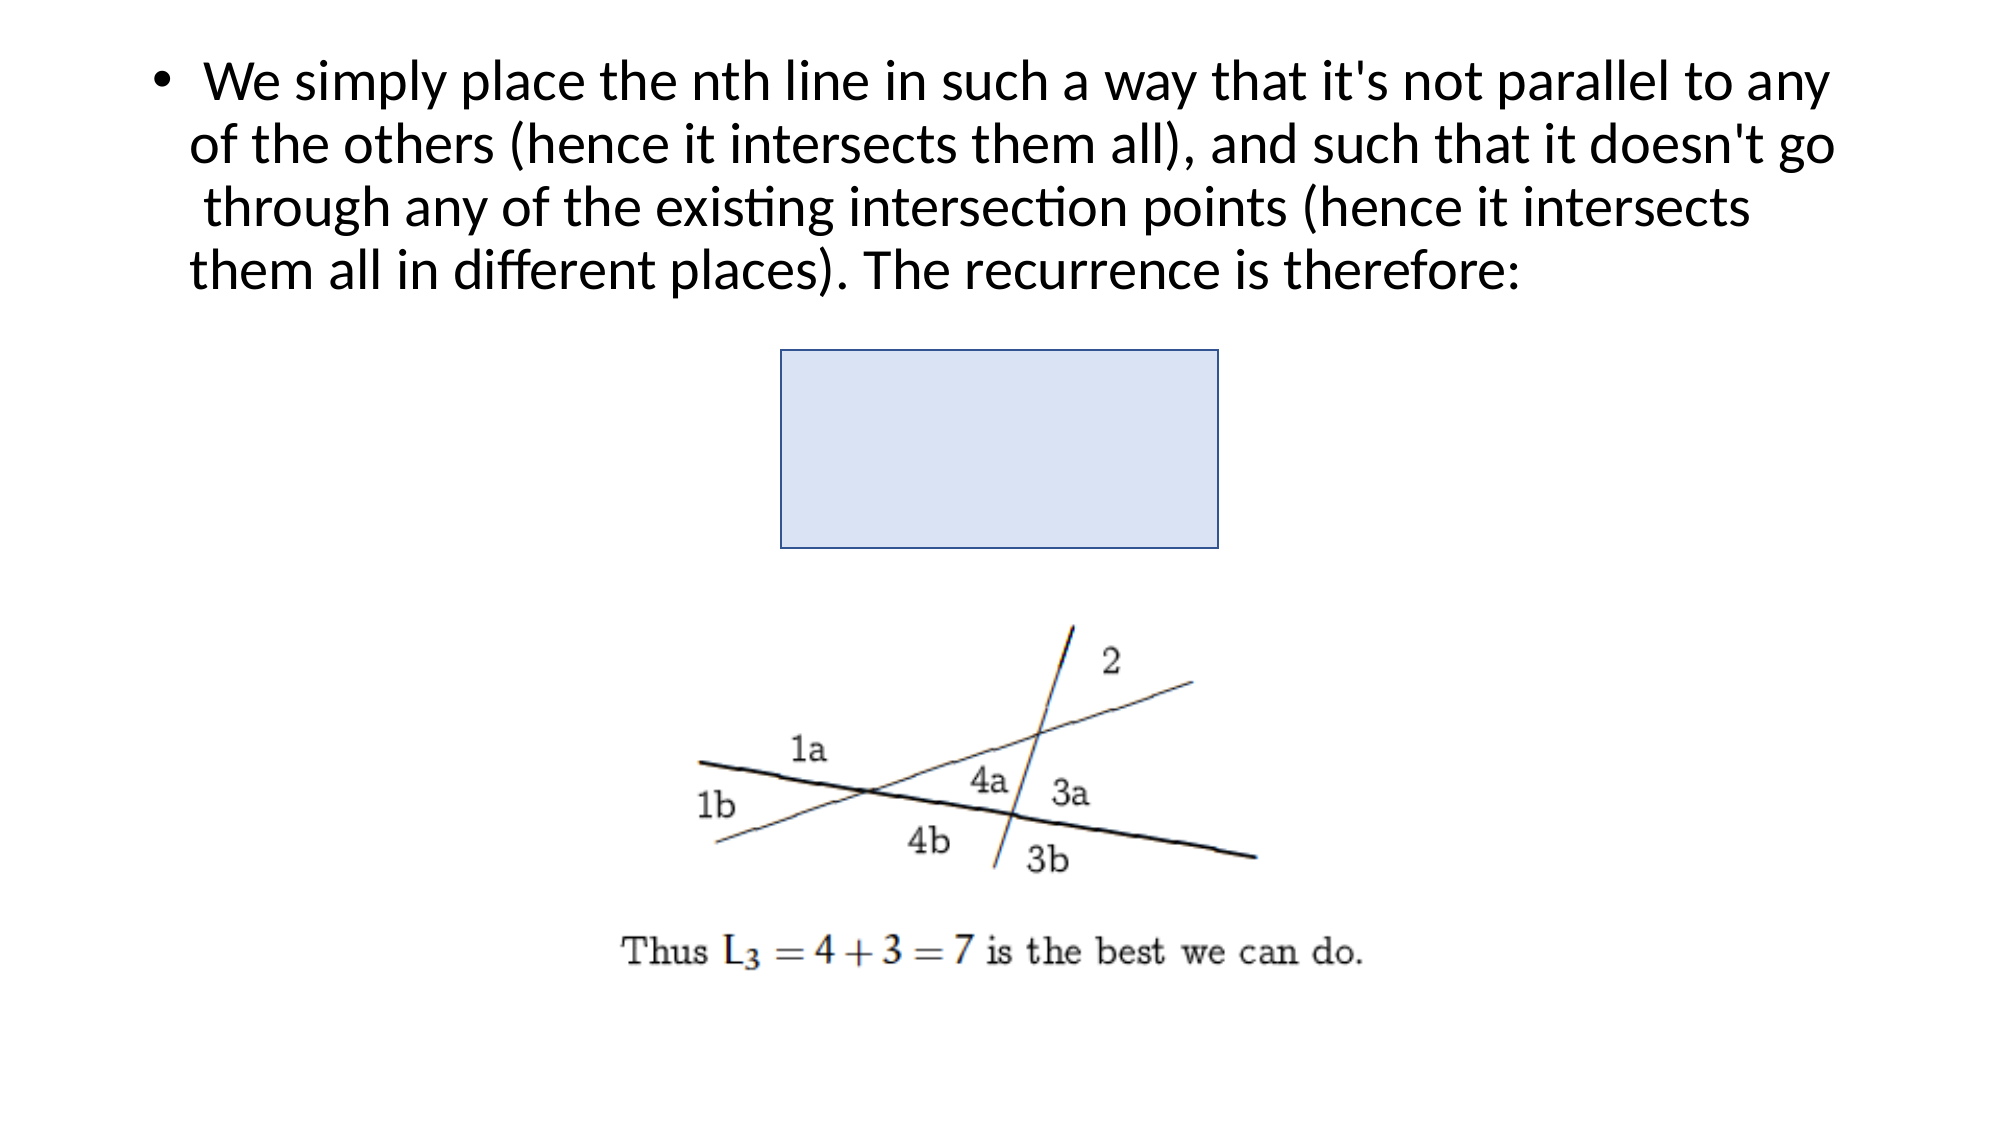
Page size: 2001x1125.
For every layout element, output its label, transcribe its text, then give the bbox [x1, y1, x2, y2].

picture [601, 617, 1398, 985]
list We simply place the nth line in such a way that it's not parallel to any of the others (hence it intersects them all), and such that it doesn't go through any of the existing intersection points (hence it intersects them all in different places). The recurrence is therefore: [137, 43, 1863, 1014]
